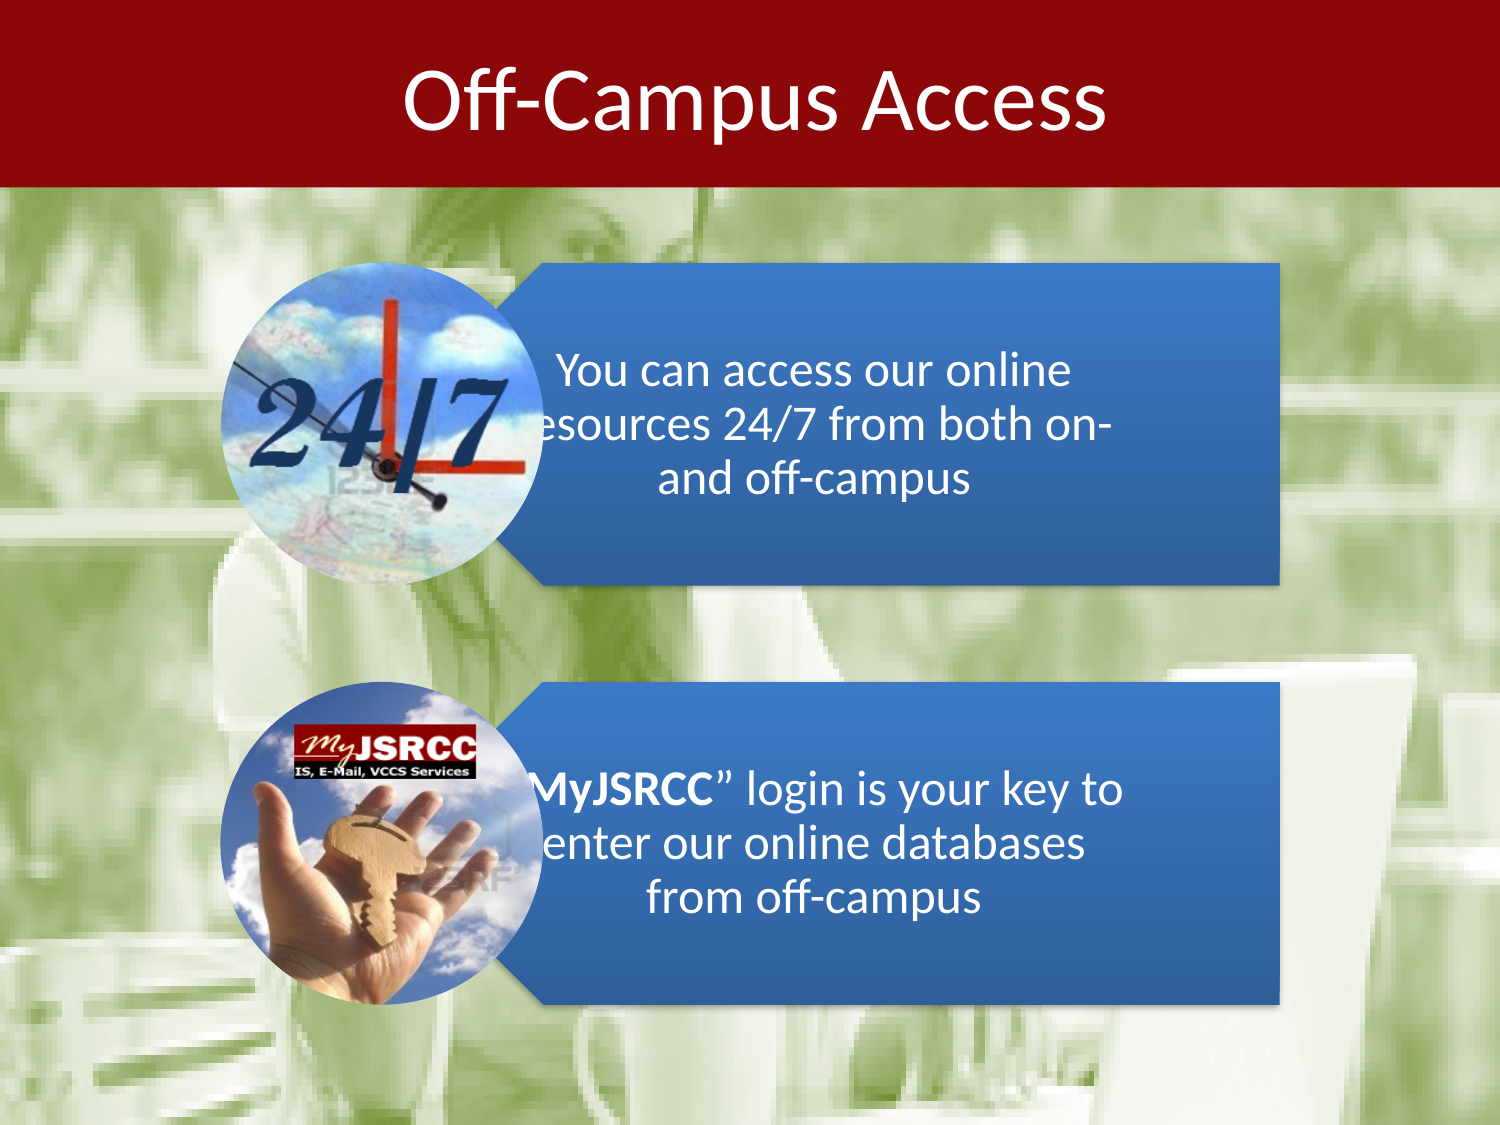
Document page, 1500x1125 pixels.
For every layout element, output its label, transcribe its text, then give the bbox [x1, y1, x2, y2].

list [74, 262, 1426, 1006]
title Off-Campus Access [0, 0, 1500, 190]
